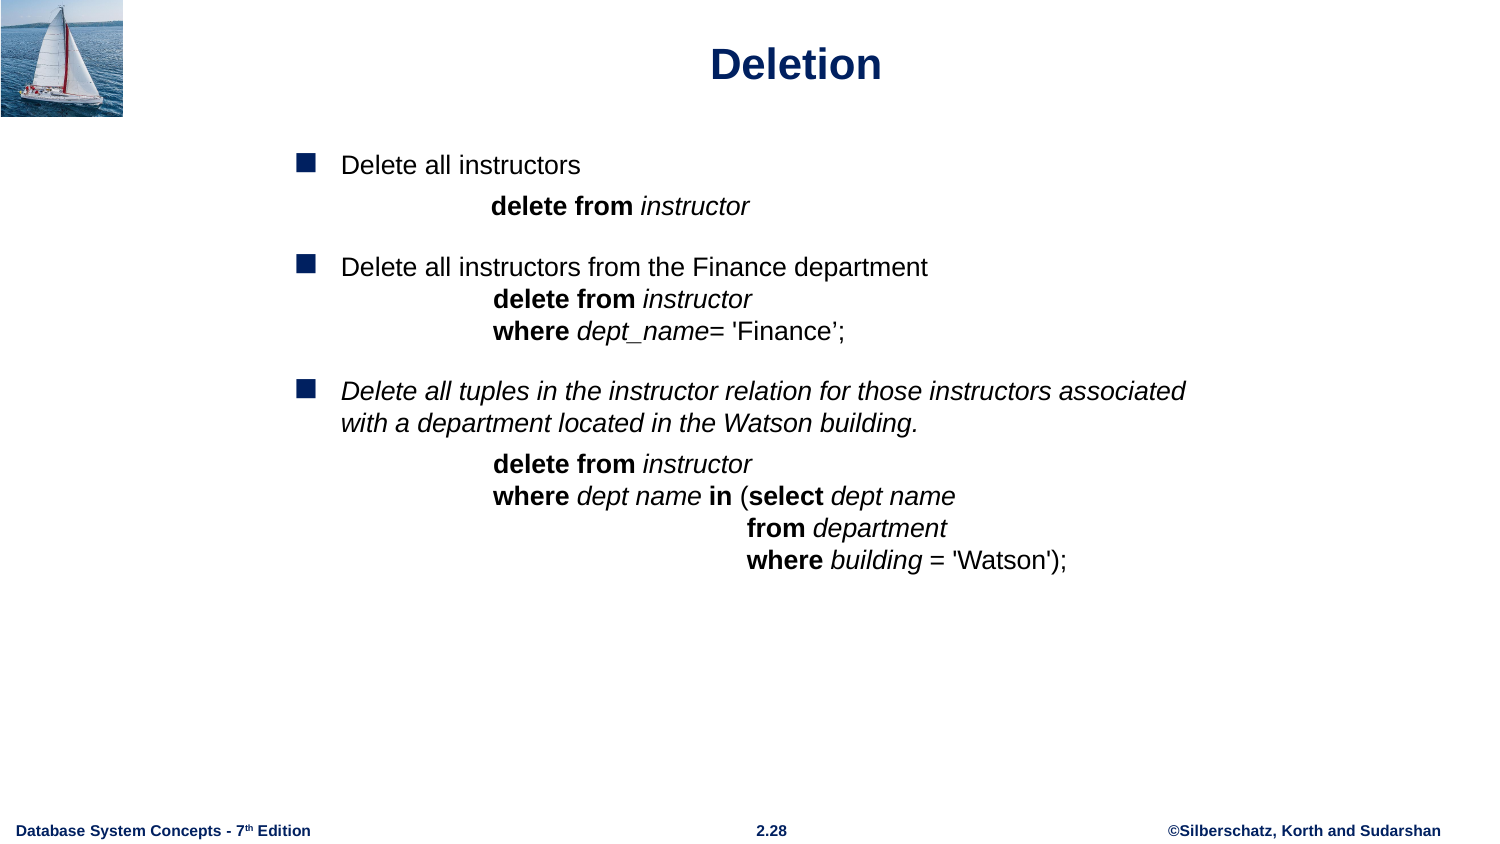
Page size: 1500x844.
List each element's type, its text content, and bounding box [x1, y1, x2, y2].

title Deletion [299, 20, 1294, 96]
picture [0, 0, 123, 117]
list Delete all instructors delete from instructor Delete all instructors from the Finance department delete from instructor where dept_name= 'Finance’; Delete all tuples in the instructor relation for those instructors associated with a department located in the Watson building. delete from instructor where dept name in (select dept name from department where building = 'Watson'); [283, 140, 1223, 778]
